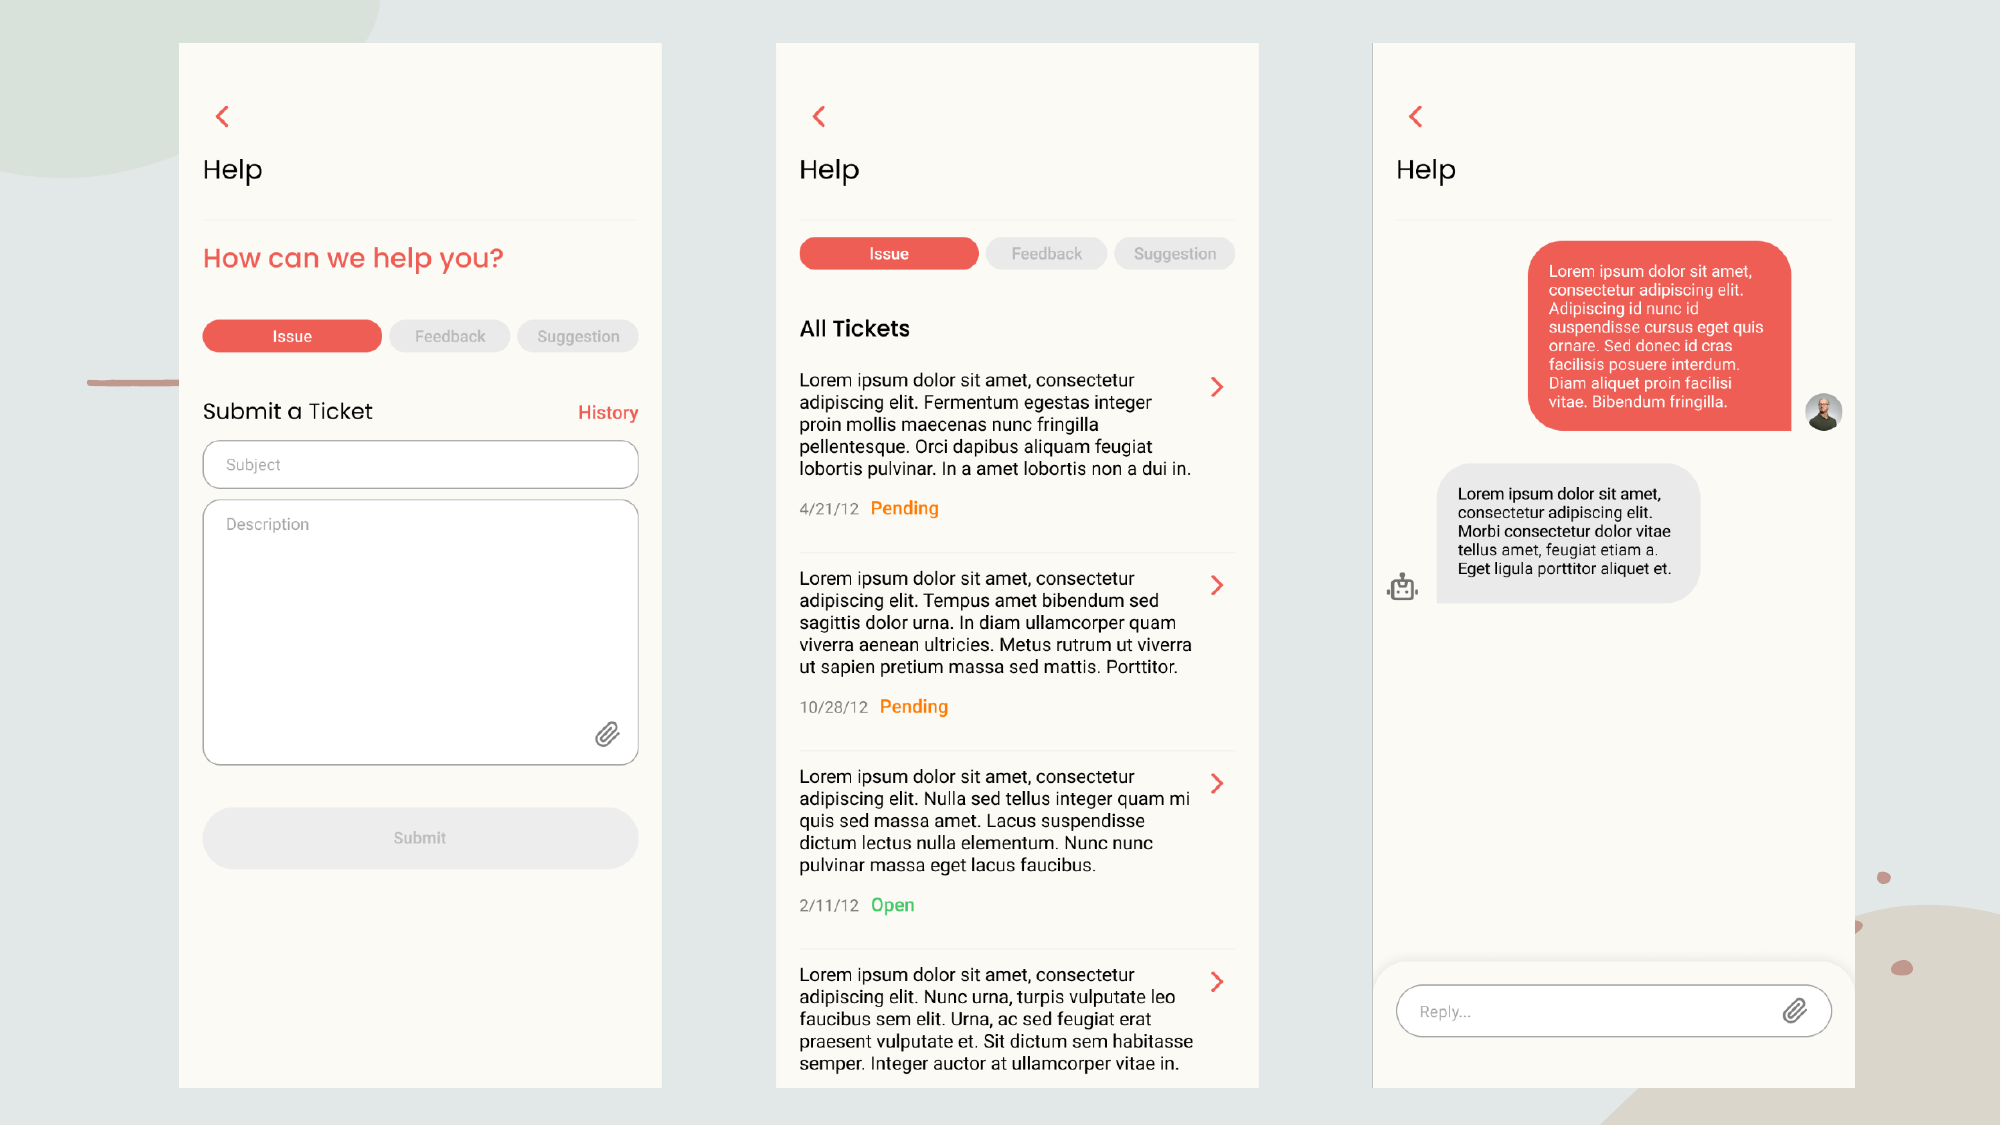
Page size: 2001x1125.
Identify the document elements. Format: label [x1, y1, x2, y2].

picture [179, 43, 1855, 1088]
